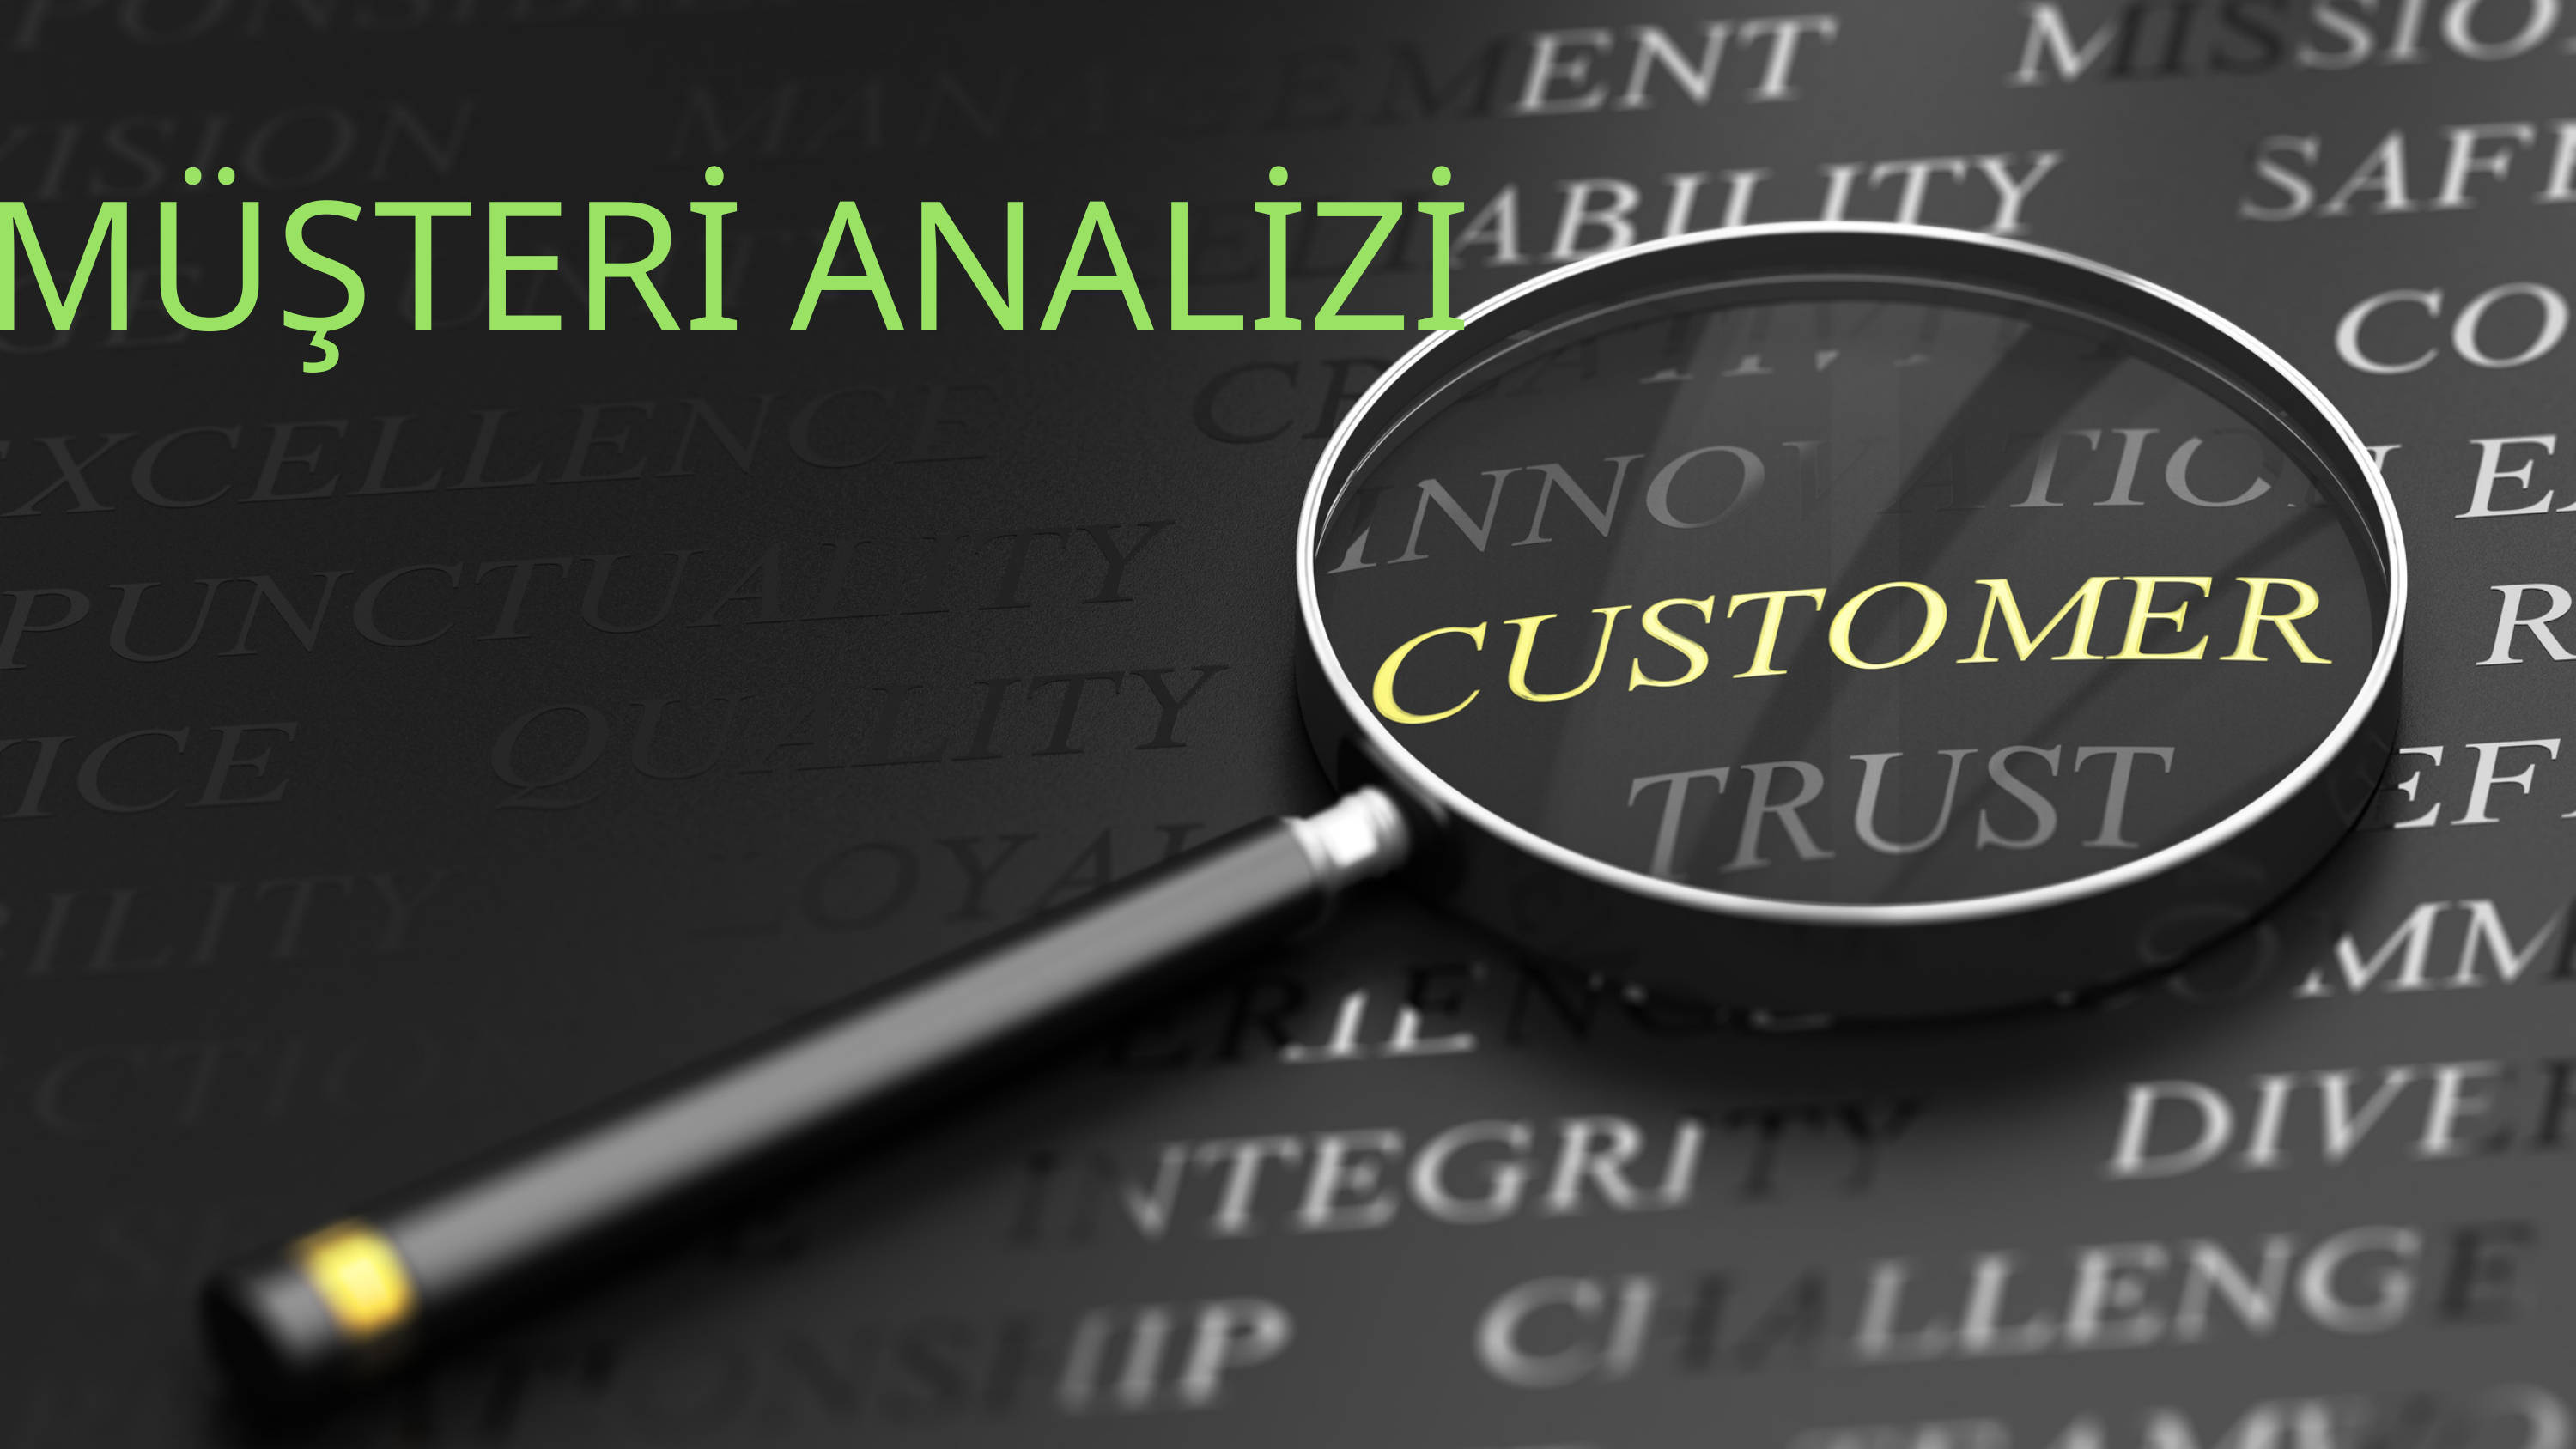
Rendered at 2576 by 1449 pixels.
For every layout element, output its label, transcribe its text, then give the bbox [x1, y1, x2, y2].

text_box [0, 0, 2576, 1449]
text_box MÜŞTERİ ANALİZİ [0, 178, 1870, 367]
